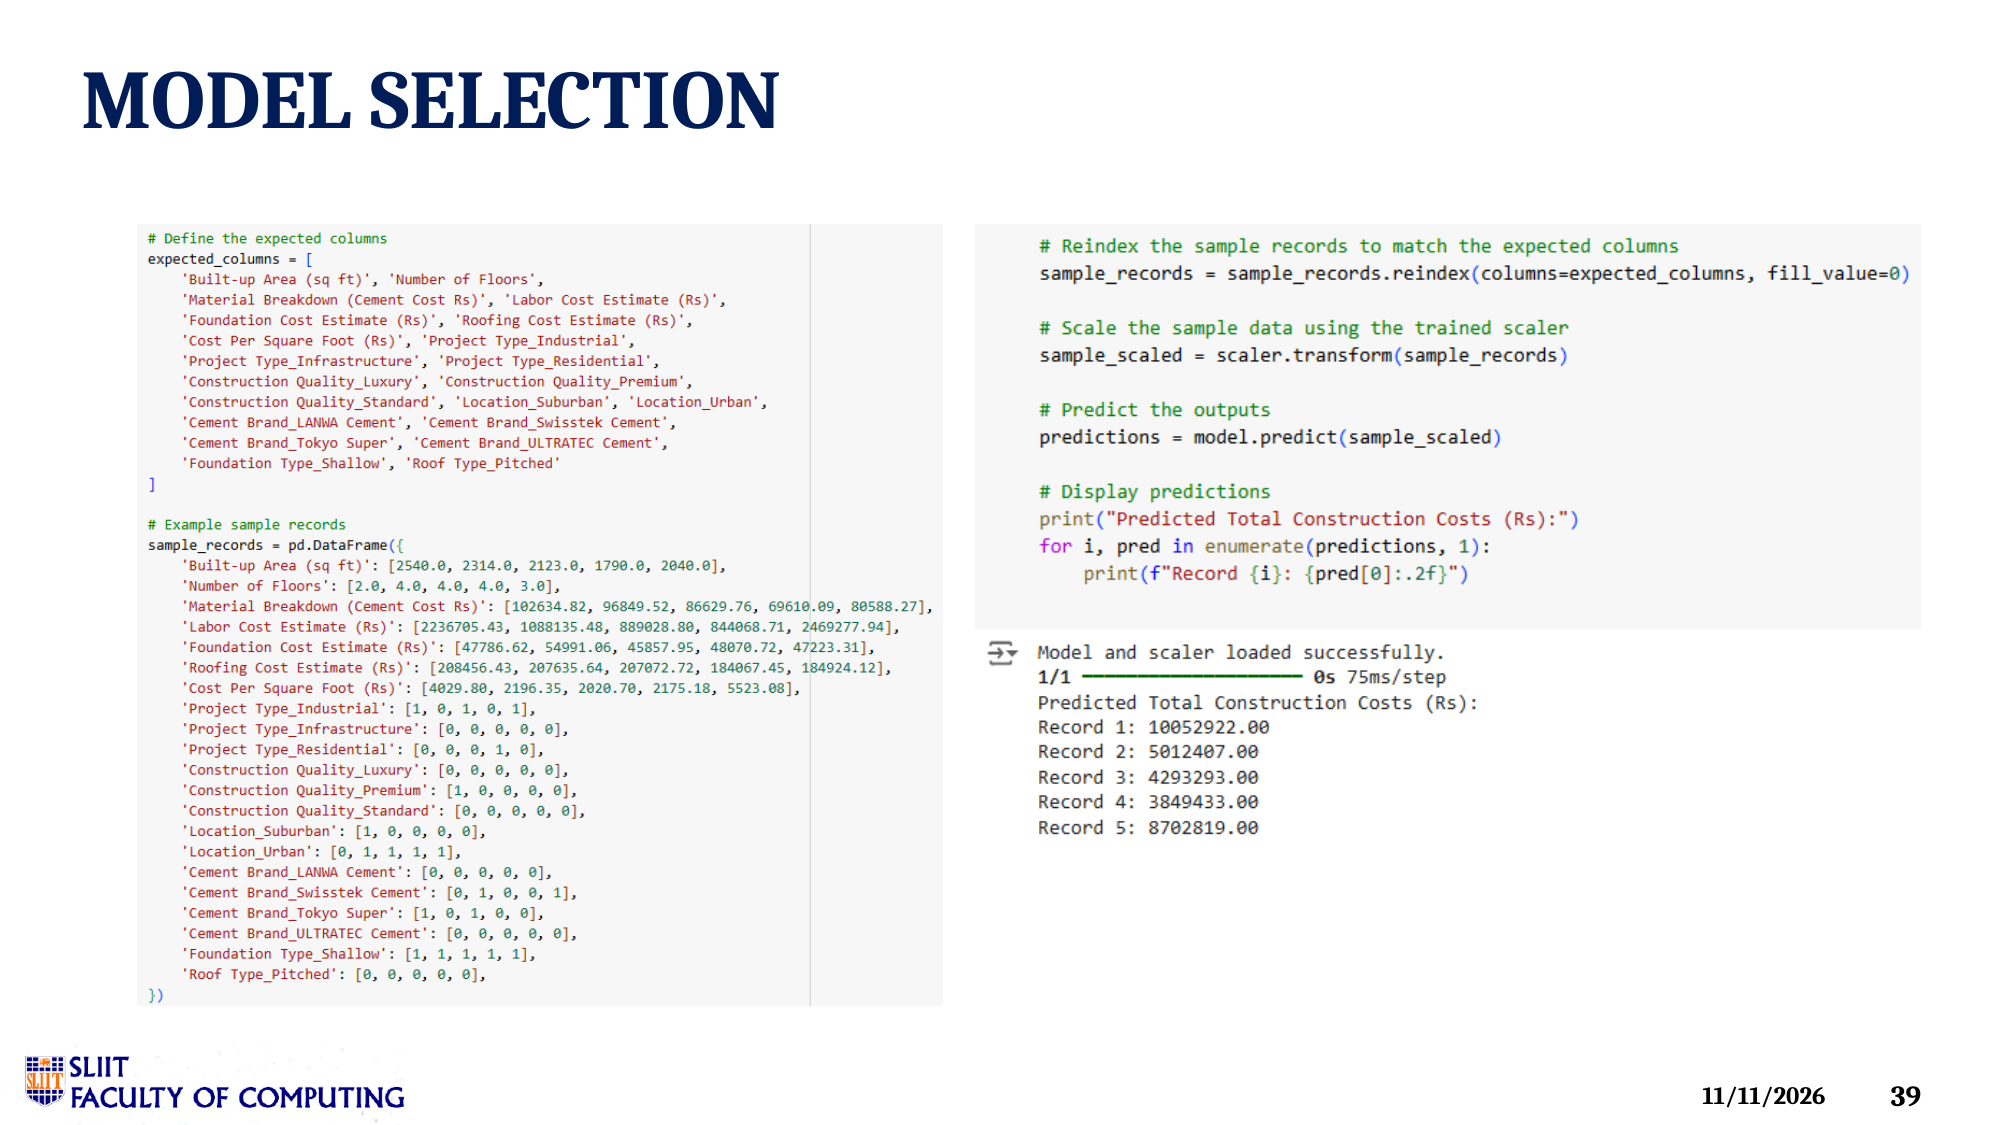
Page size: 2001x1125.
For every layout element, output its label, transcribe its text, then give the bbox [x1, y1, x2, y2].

text_box MODEL SELECTION [66, 37, 984, 153]
picture [974, 224, 1921, 863]
picture [0, 1045, 413, 1125]
picture [137, 224, 943, 1006]
